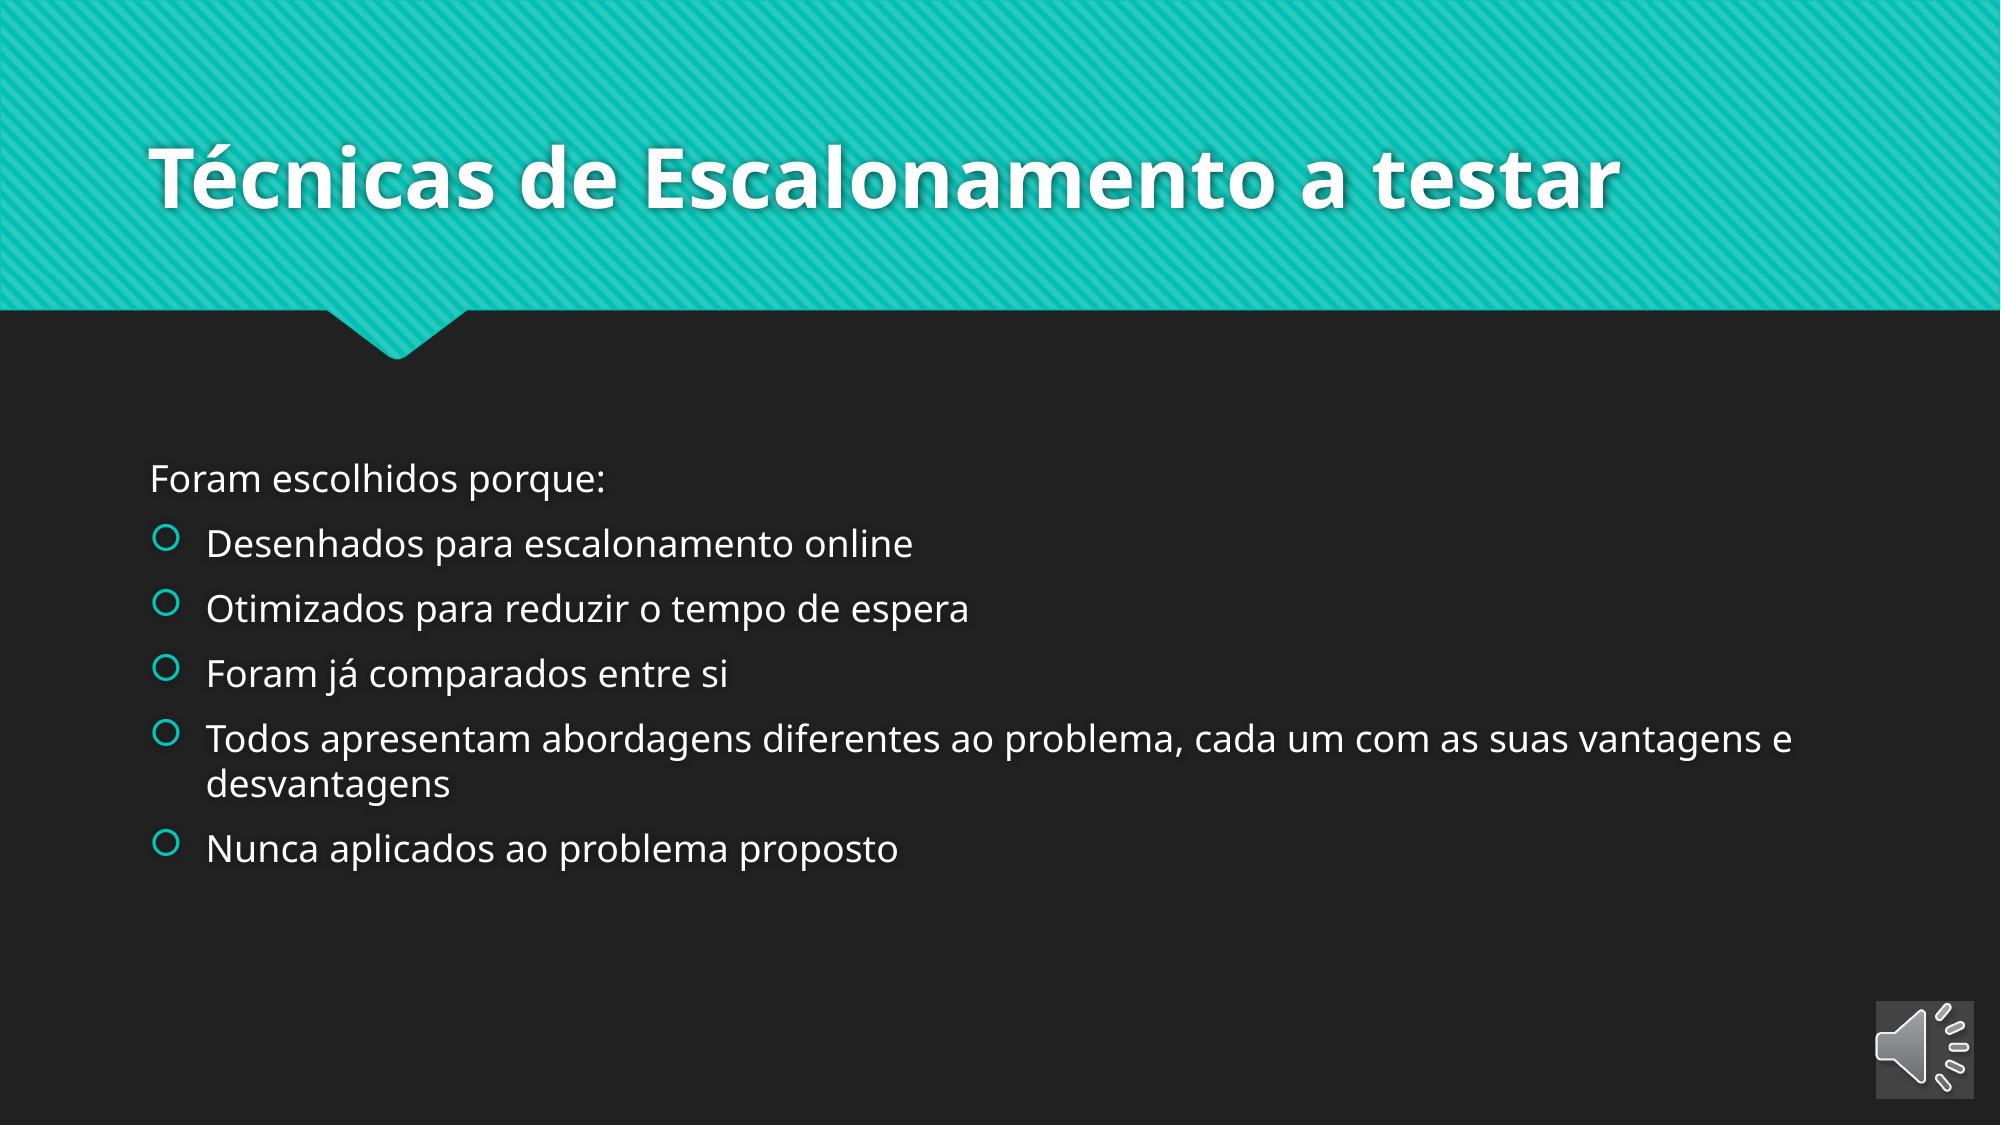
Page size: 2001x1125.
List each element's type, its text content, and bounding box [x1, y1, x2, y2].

title Técnicas de Escalonamento a testar [132, 73, 1868, 233]
picture [1874, 999, 1976, 1101]
list Foram escolhidos porque: Desenhados para escalonamento online Otimizados para reduzir o tempo de espera Foram já comparados entre si Todos apresentam abordagens diferentes ao problema, cada um com as suas vantagens e desvantagens Nunca aplicados ao problema proposto [134, 364, 1866, 962]
